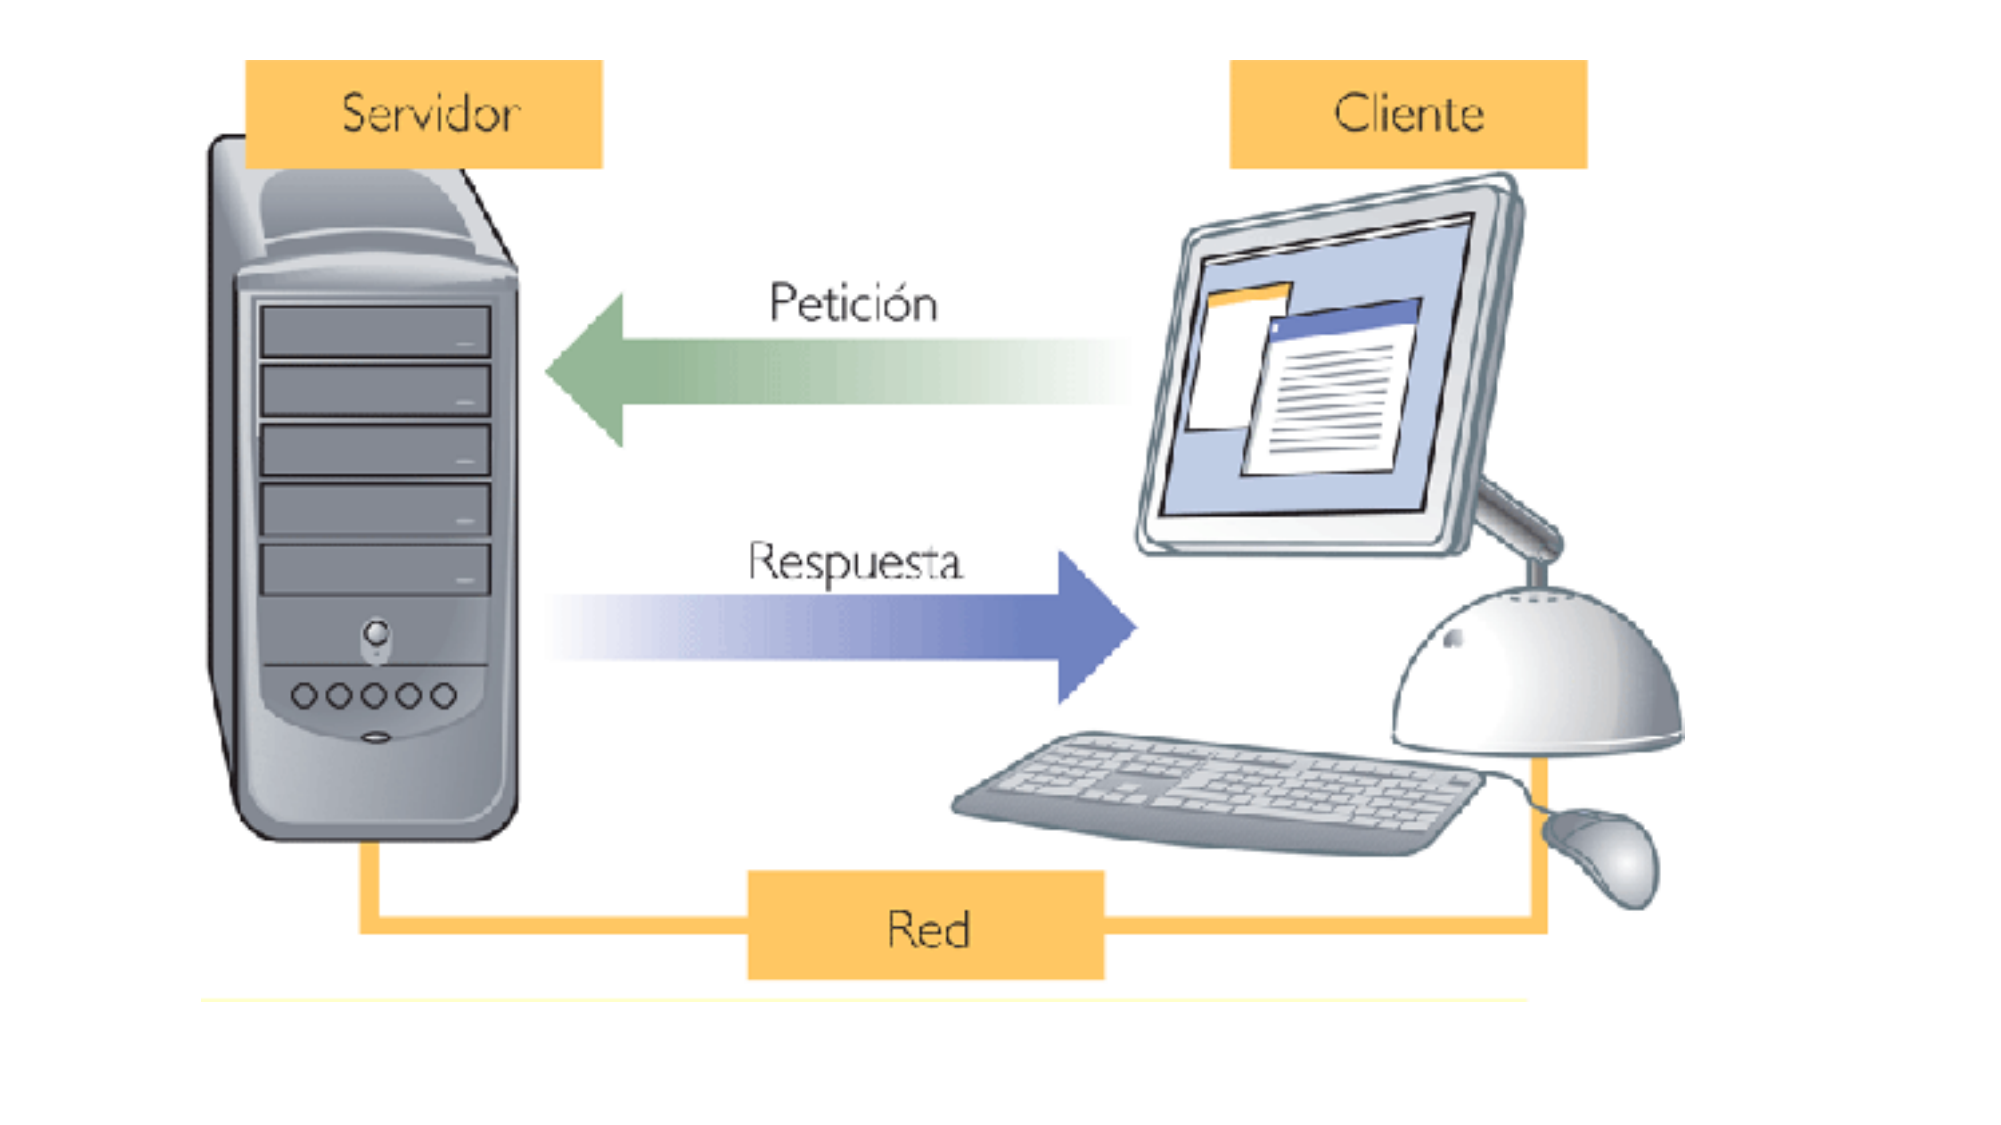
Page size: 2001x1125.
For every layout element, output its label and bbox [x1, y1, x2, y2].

picture [201, 60, 1685, 1002]
